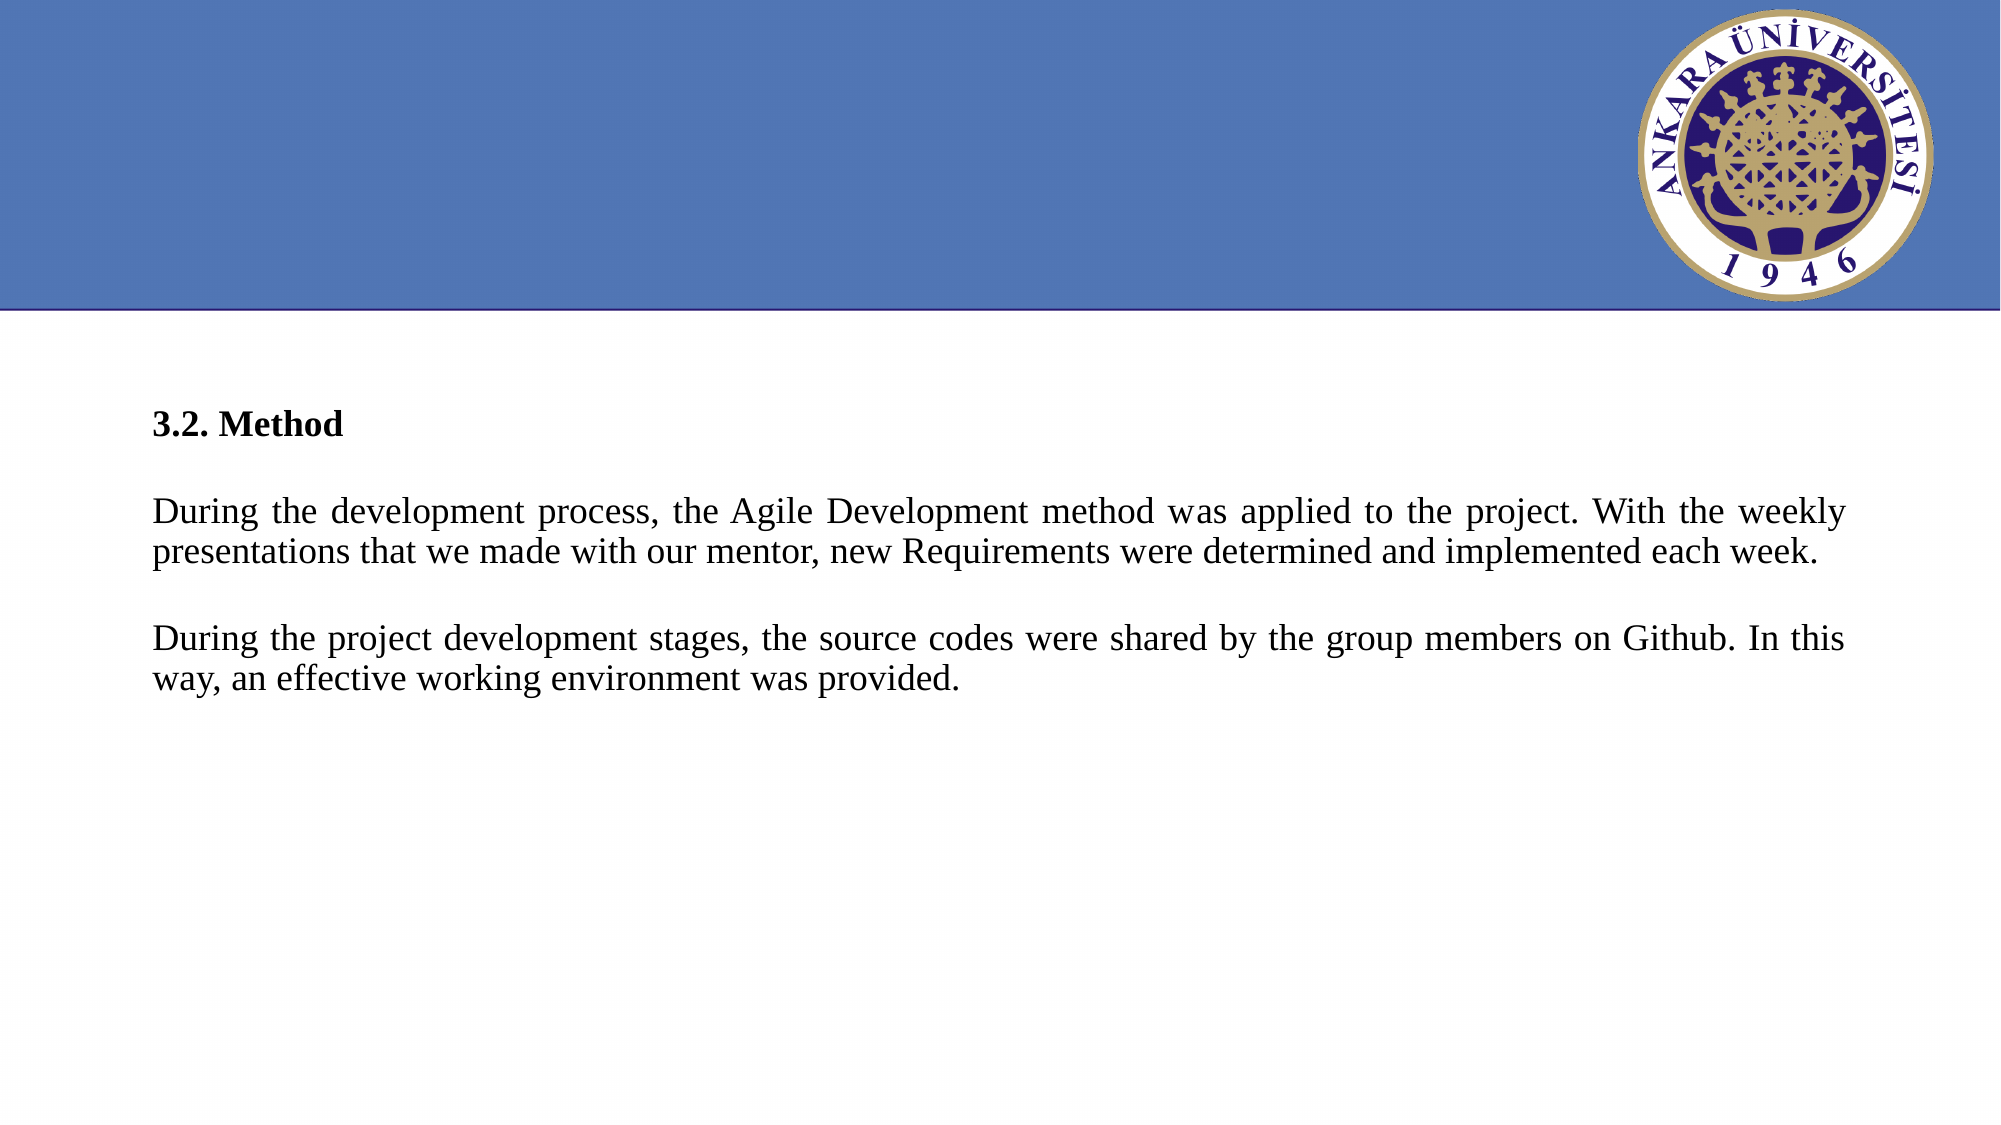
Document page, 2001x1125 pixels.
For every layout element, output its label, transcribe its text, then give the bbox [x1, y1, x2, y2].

picture [0, 0, 2001, 1125]
list 3.2. Method During the development process, the Agile Development method was applied to the project. With the weekly presentations that we made with our mentor, new Requirements were determined and implemented each week. During the project development stages, the source codes were shared by the group members on Github. In this way, an effective working environment was provided. [137, 306, 1863, 1014]
